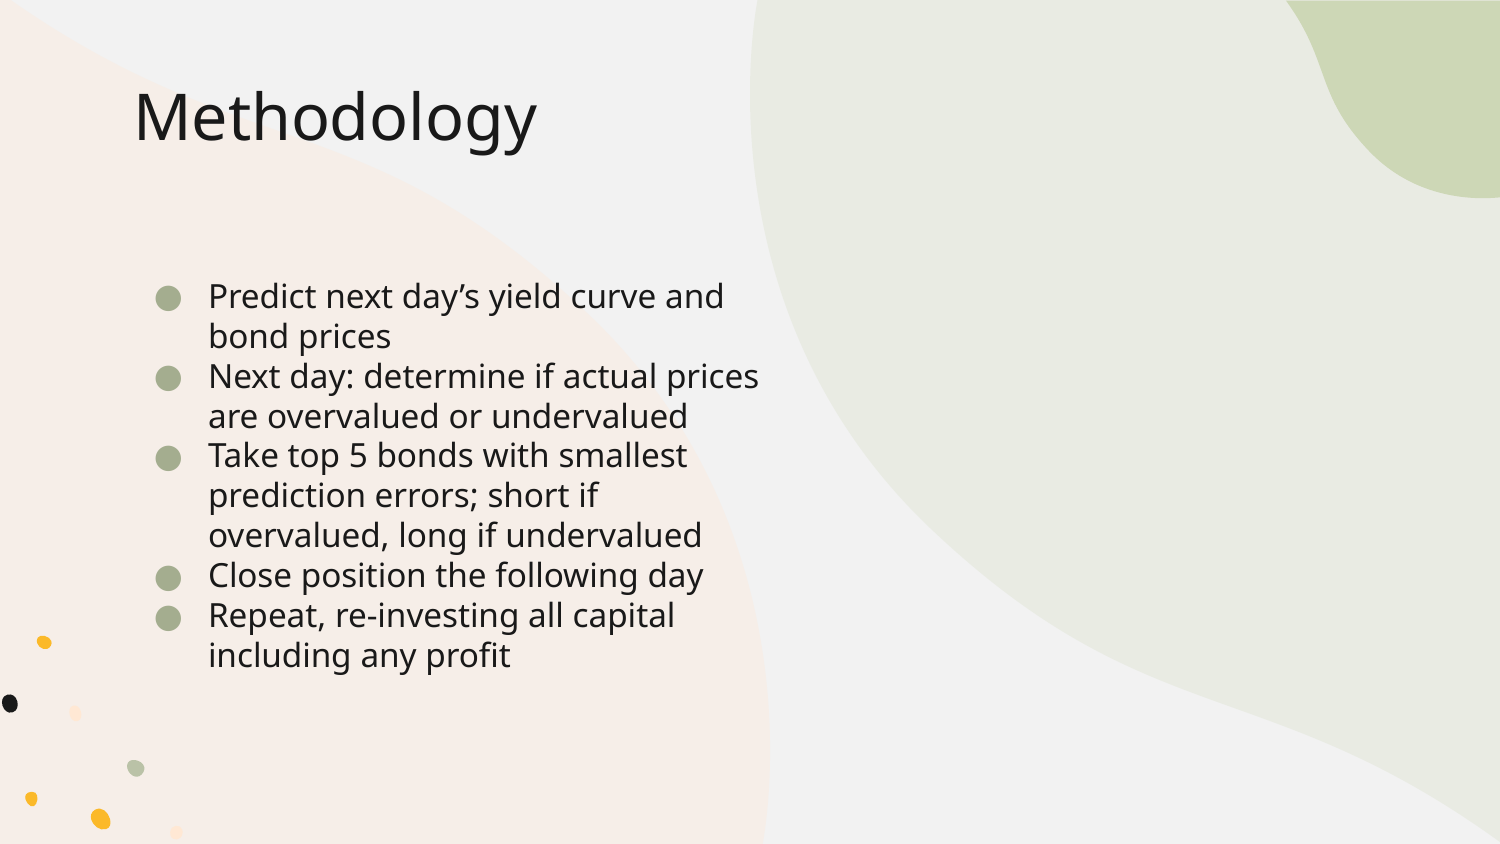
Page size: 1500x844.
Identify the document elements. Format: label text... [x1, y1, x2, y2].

subtitle Predict next day’s yield curve and bond prices Next day: determine if actual prices are overvalued or undervalued Take top 5 bonds with smallest prediction errors; short if overvalued, long if undervalued Close position the following day Repeat, re-investing all capital including any profit [118, 252, 799, 697]
title Methodology [118, 88, 1303, 141]
